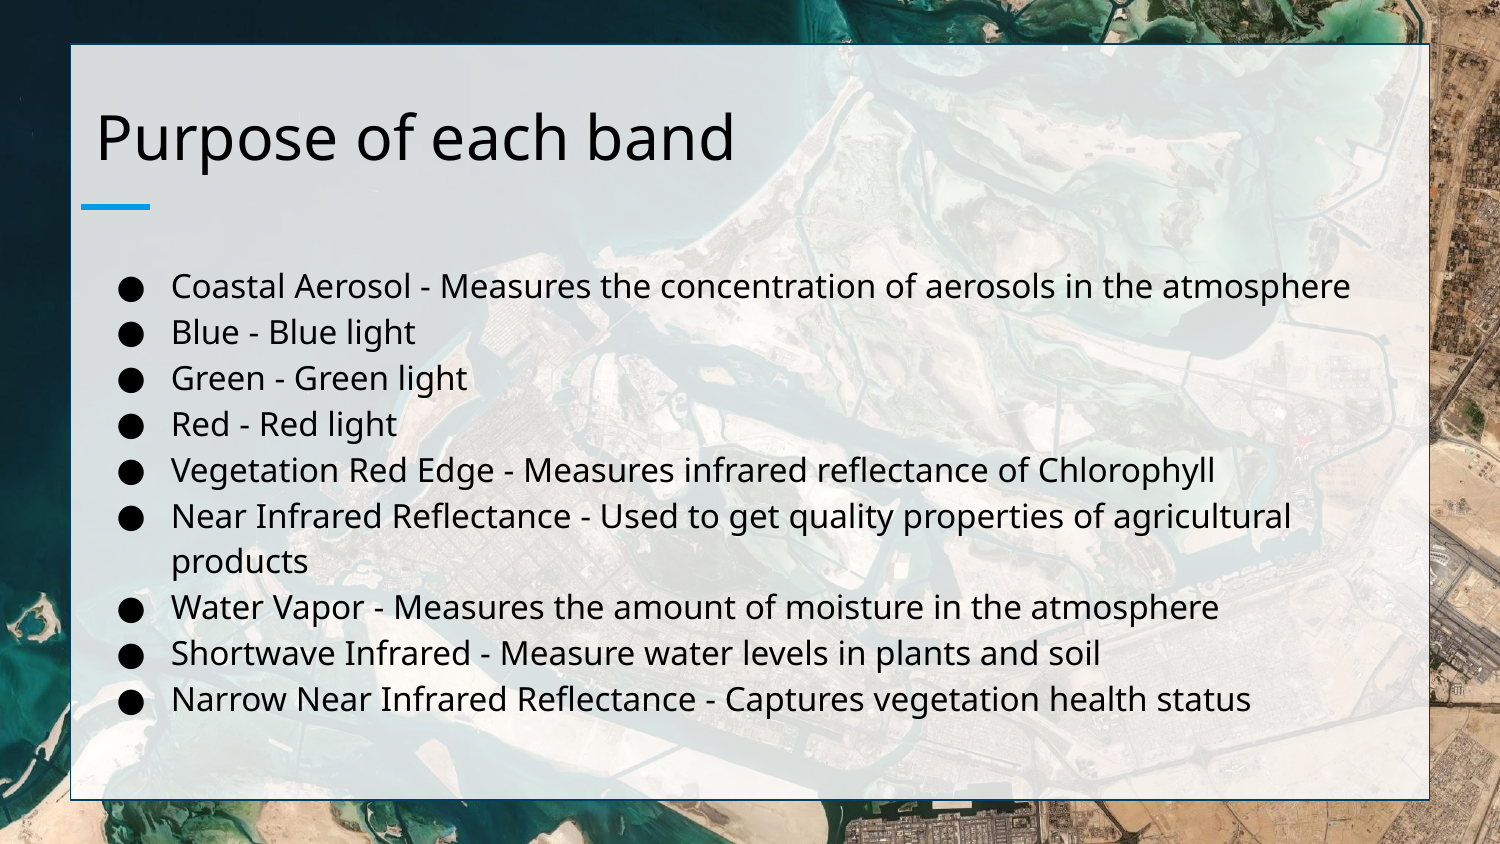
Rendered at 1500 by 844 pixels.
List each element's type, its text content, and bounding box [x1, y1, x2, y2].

title Purpose of each band [80, 75, 1430, 188]
picture [0, 0, 1500, 844]
list Coastal Aerosol - Measures the concentration of aerosols in the atmosphere Blue - Blue light Green - Green light Red - Red light Vegetation Red Edge - Measures infrared reflectance of Chlorophyll Near Infrared Reflectance - Used to get quality properties of agricultural products Water Vapor - Measures the amount of moisture in the atmosphere Shortwave Infrared - Measure water levels in plants and soil Narrow Near Infrared Reflectance - Captures vegetation health status [80, 244, 1430, 750]
